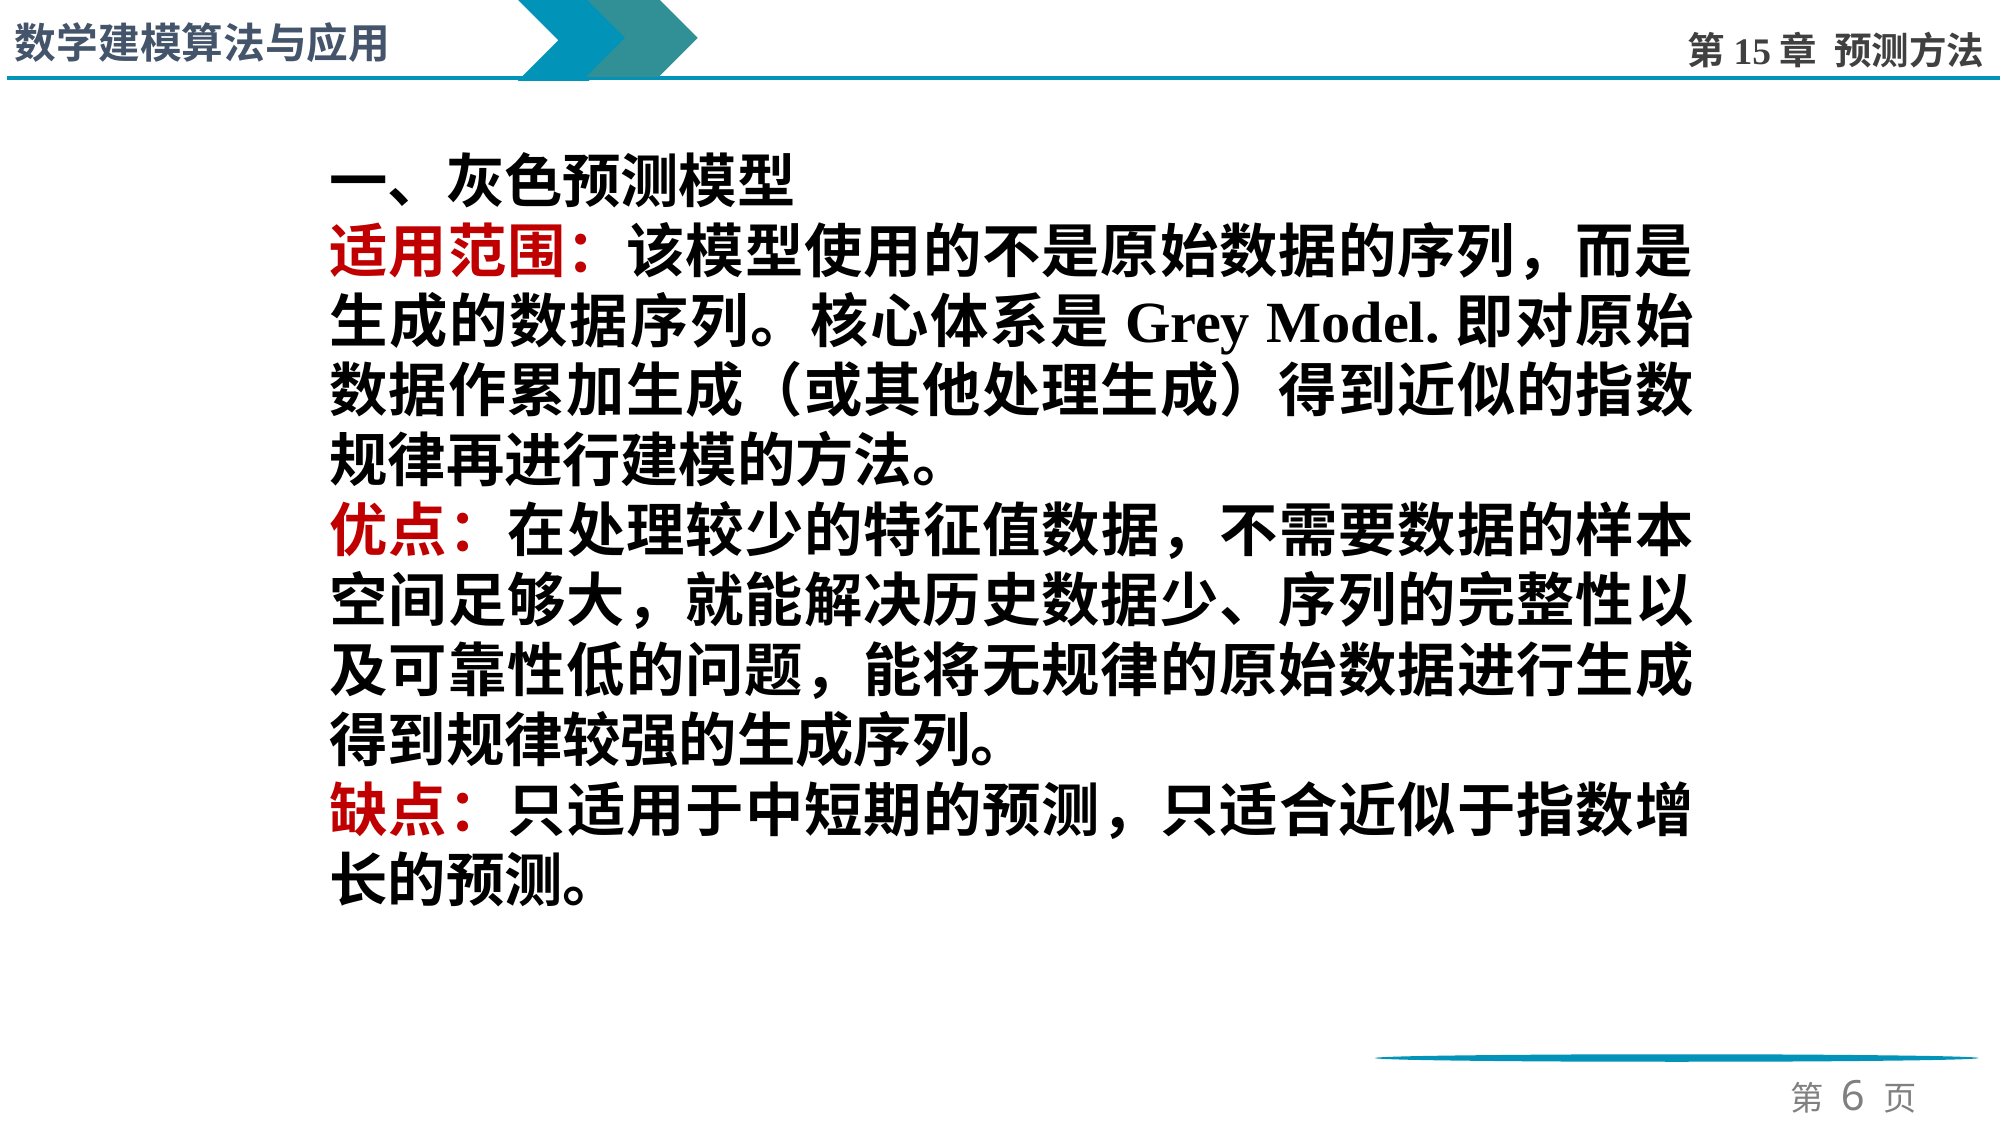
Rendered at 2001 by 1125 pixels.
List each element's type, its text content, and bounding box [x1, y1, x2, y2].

text_box 一、灰色预测模型 适用范围：该模型使用的不是原始数据的序列，而是生成的数据序列。核心体系是Grey Model.即对原始数据作累加生成（或其他处理生成）得到近似的指数规律再进行建模的方法。 优点：在处理较少的特征值数据，不需要数据的样本空间足够大，就能解决历史数据少、序列的完整性以及可靠性低的问题，能将无规律的原始数据进行生成得到规律较强的生成序列。 缺点：只适用于中短期的预测，只适合近似于指数增长的预测。 [314, 66, 1709, 921]
